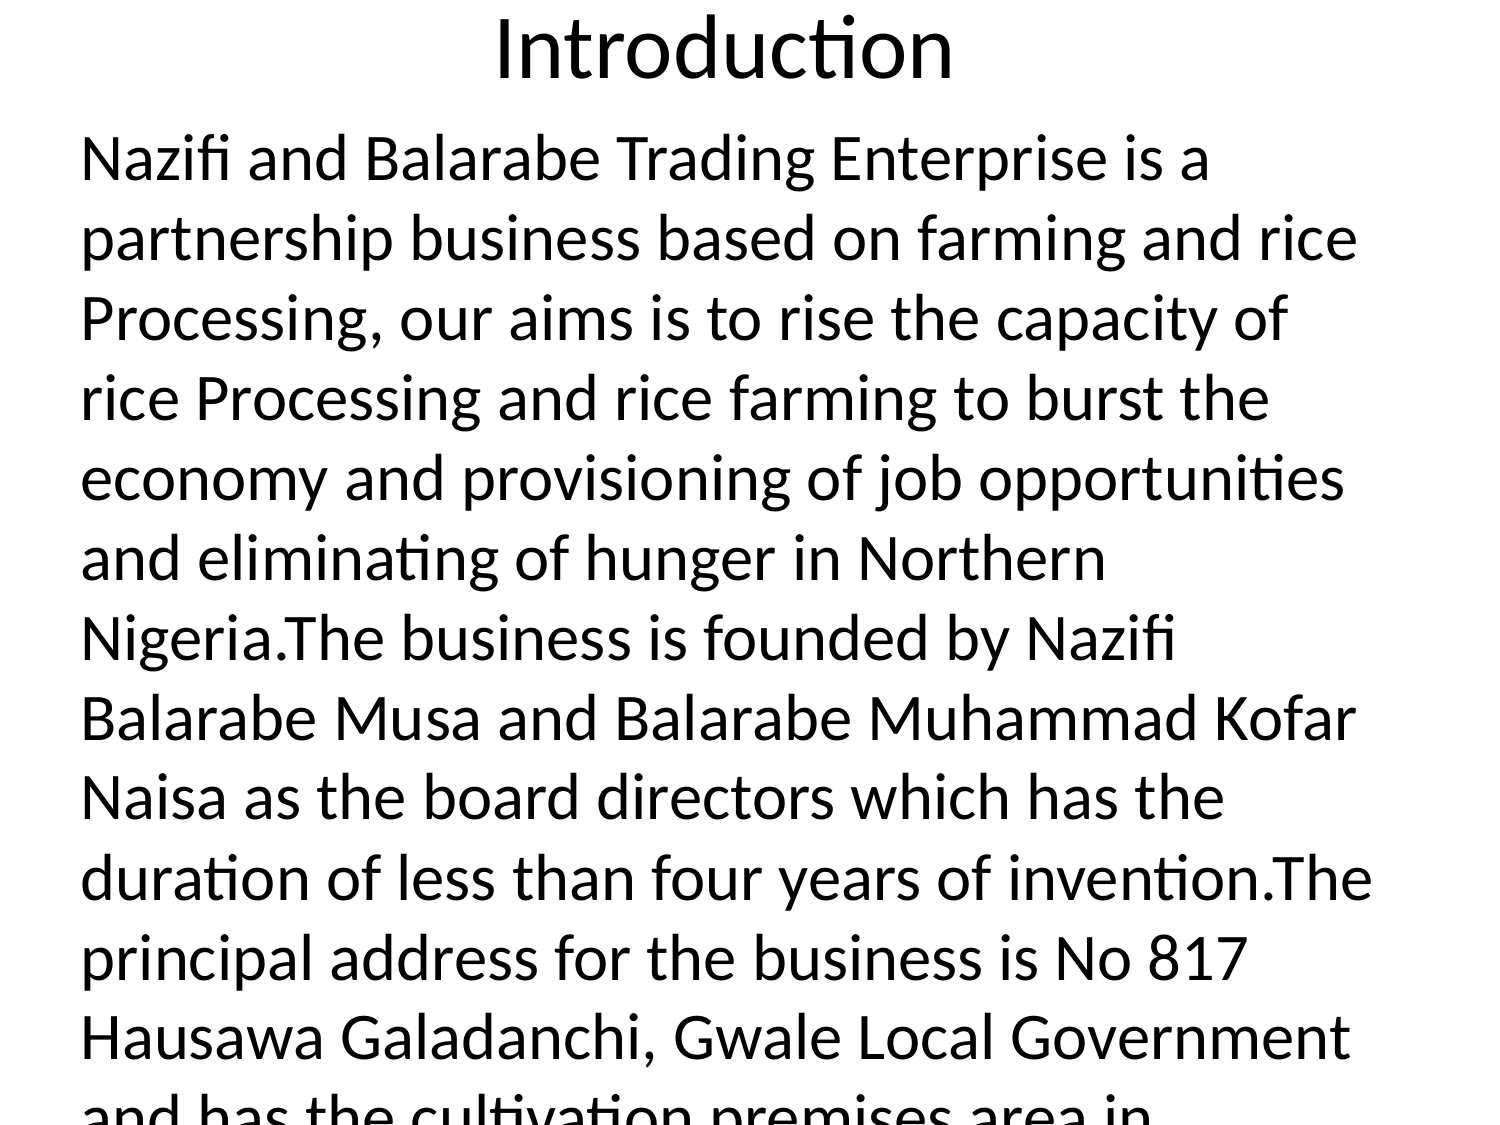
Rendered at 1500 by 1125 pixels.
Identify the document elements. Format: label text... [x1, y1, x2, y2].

title Introduction [50, 0, 1400, 136]
list Nazifi and Balarabe Trading Enterprise is a partnership business based on farming and rice Processing, our aims is to rise the capacity of rice Processing and rice farming to burst the economy and provisioning of job opportunities and eliminating of hunger in Northern Nigeria.The business is founded by Nazifi Balarabe Musa and Balarabe Muhammad Kofar Naisa as the board directors which has the duration of less than four years of invention.The principal address for the business is No 817 Hausawa Galadanchi, Gwale Local Government and has the cultivation premises area in yadakwari Garun Malam local government. [65, 106, 1416, 1125]
